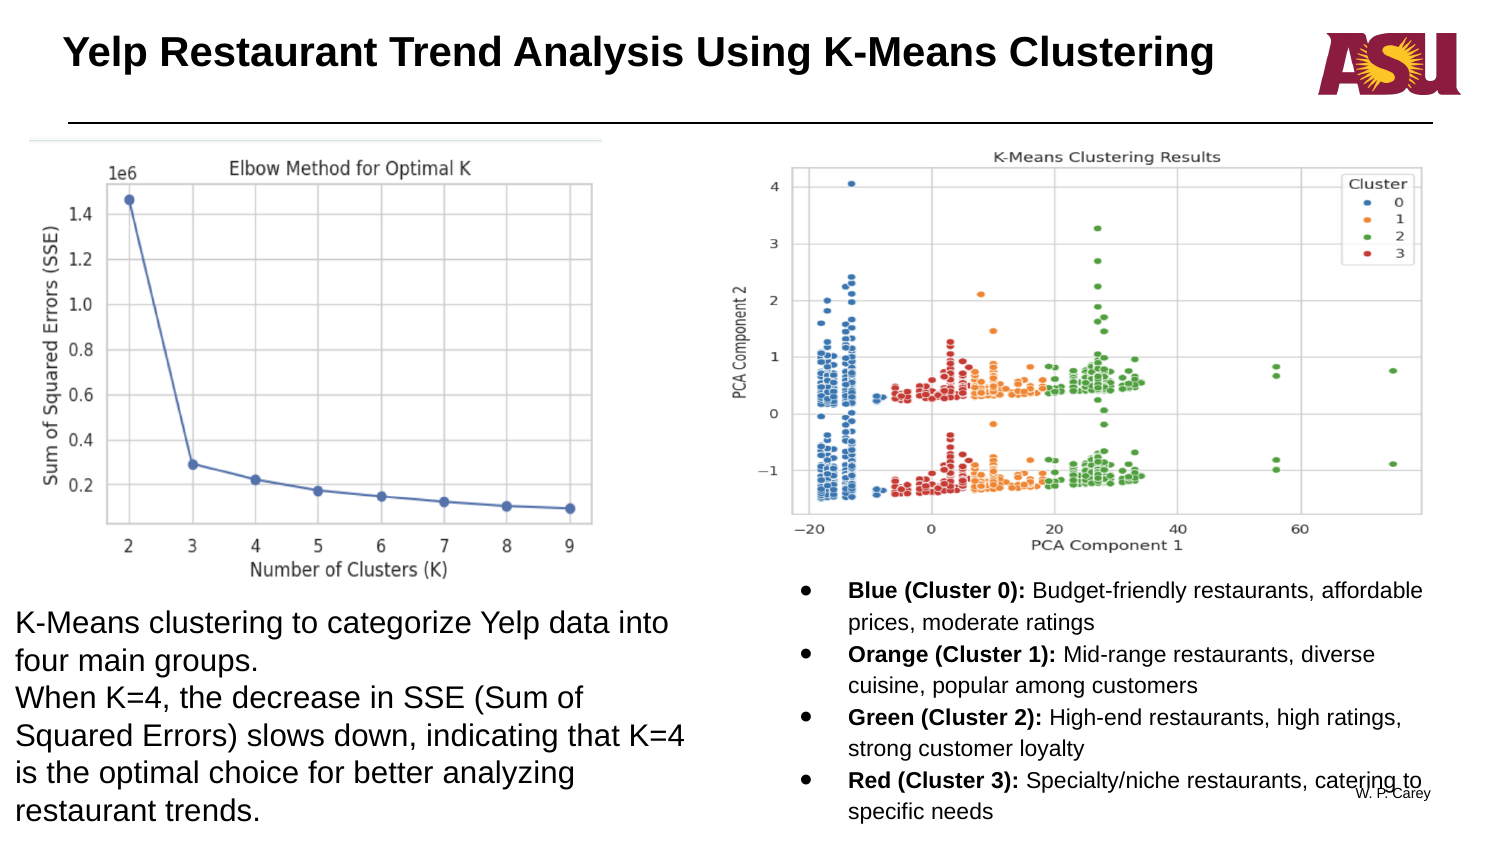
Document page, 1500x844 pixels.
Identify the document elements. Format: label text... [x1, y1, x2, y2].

text_box K-Means clustering to categorize Yelp data into four main groups. When K=4, the decrease in SSE (Sum of Squared Errors) slows down, indicating that K=4 is the optimal choice for better analyzing restaurant trends. [0, 587, 716, 844]
title Yelp Restaurant Trend Analysis Using K-Means Clustering [51, 13, 1449, 108]
text_box Blue (Cluster 0): Budget-friendly restaurants, affordable prices, moderate ratings Orange (Cluster 1): Mid-range restaurants, diverse cuisine, popular among customers Green (Cluster 2): High-end restaurants, high ratings, strong customer loyalty Red (Cluster 3): Specialty/niche restaurants, catering to specific needs 4o [758, 556, 1456, 747]
picture [1449, 33, 1461, 95]
picture [29, 137, 623, 683]
picture [692, 137, 1450, 558]
